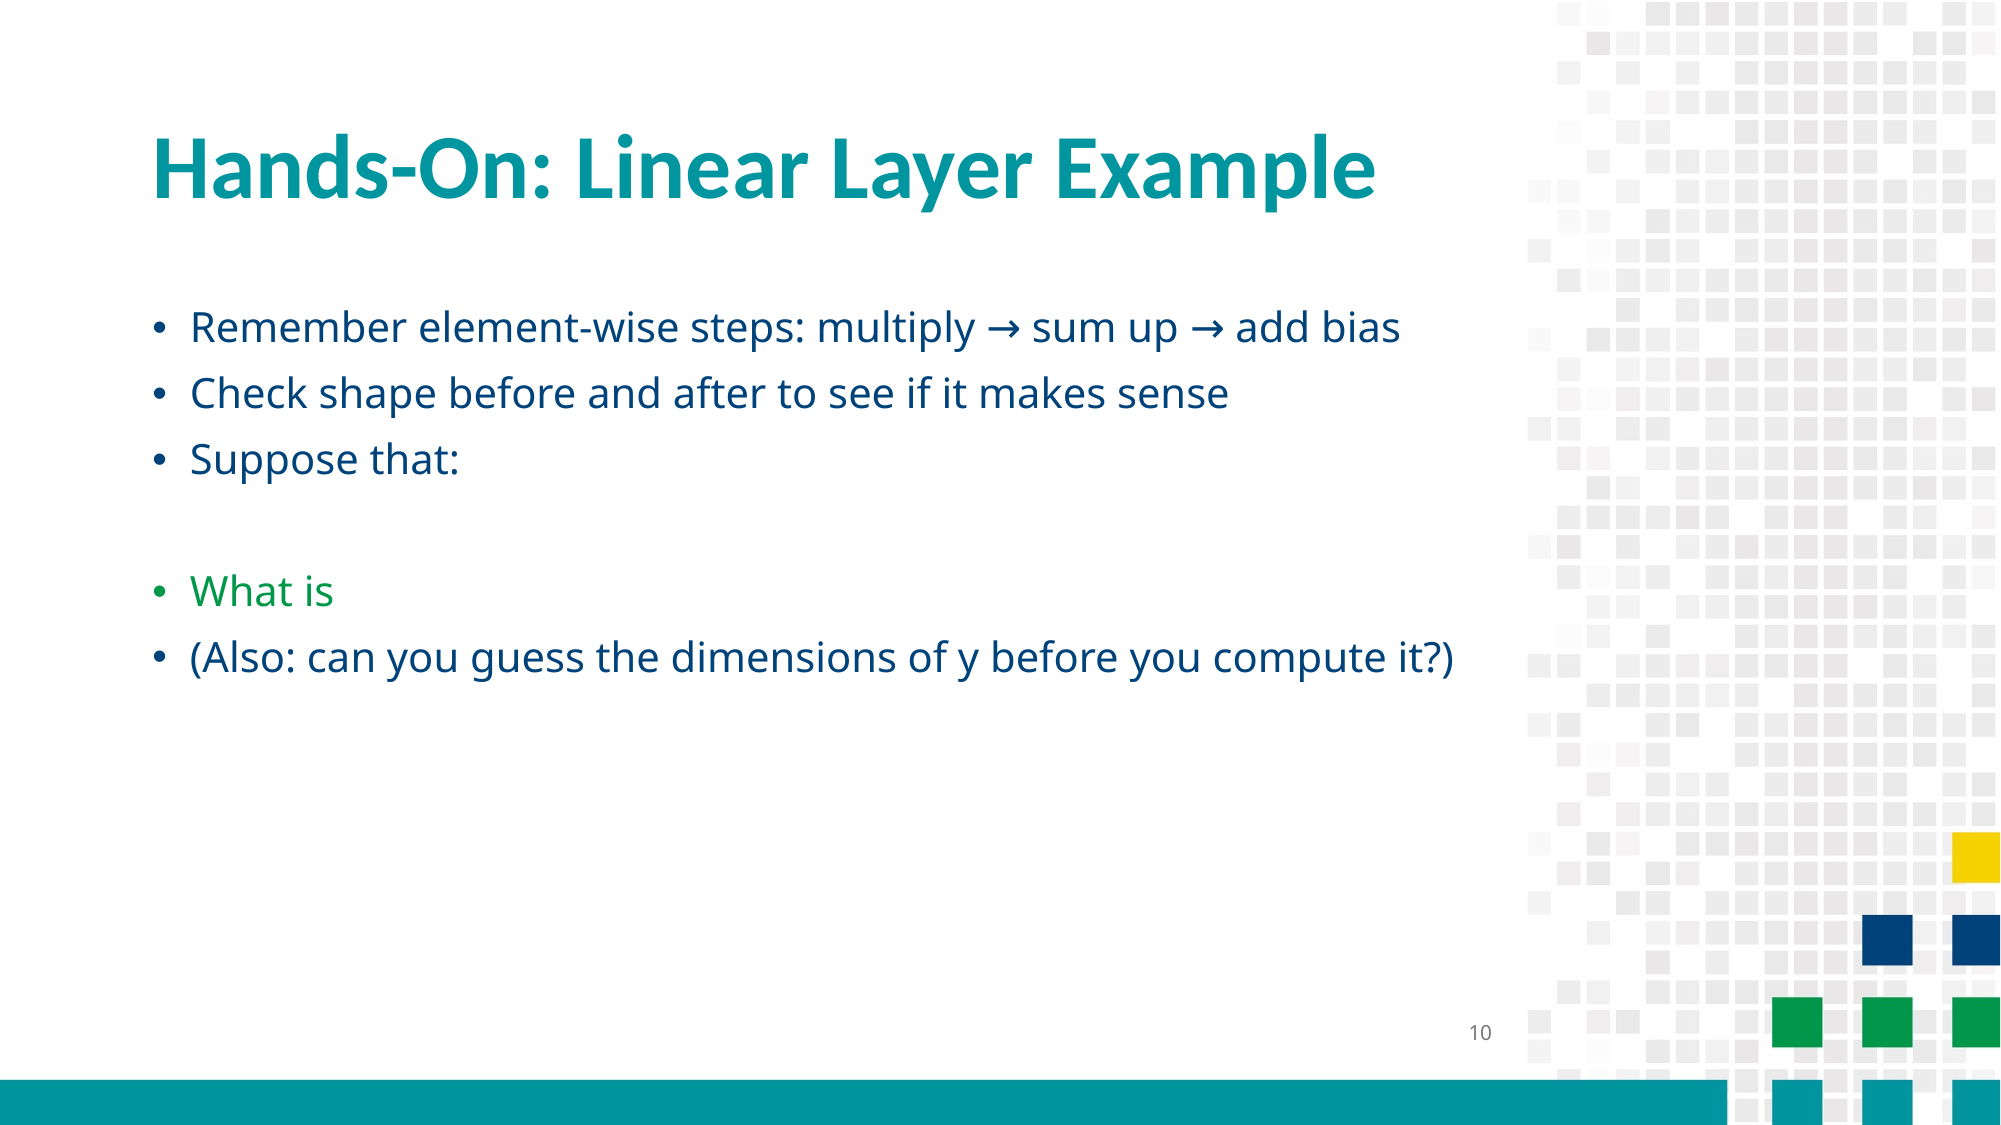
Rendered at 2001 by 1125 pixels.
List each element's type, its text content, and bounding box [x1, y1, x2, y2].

slide_number 10 [1191, 1003, 1507, 1064]
title Hands-On: Linear Layer Example [137, 59, 1863, 278]
picture [0, 0, 2001, 1125]
